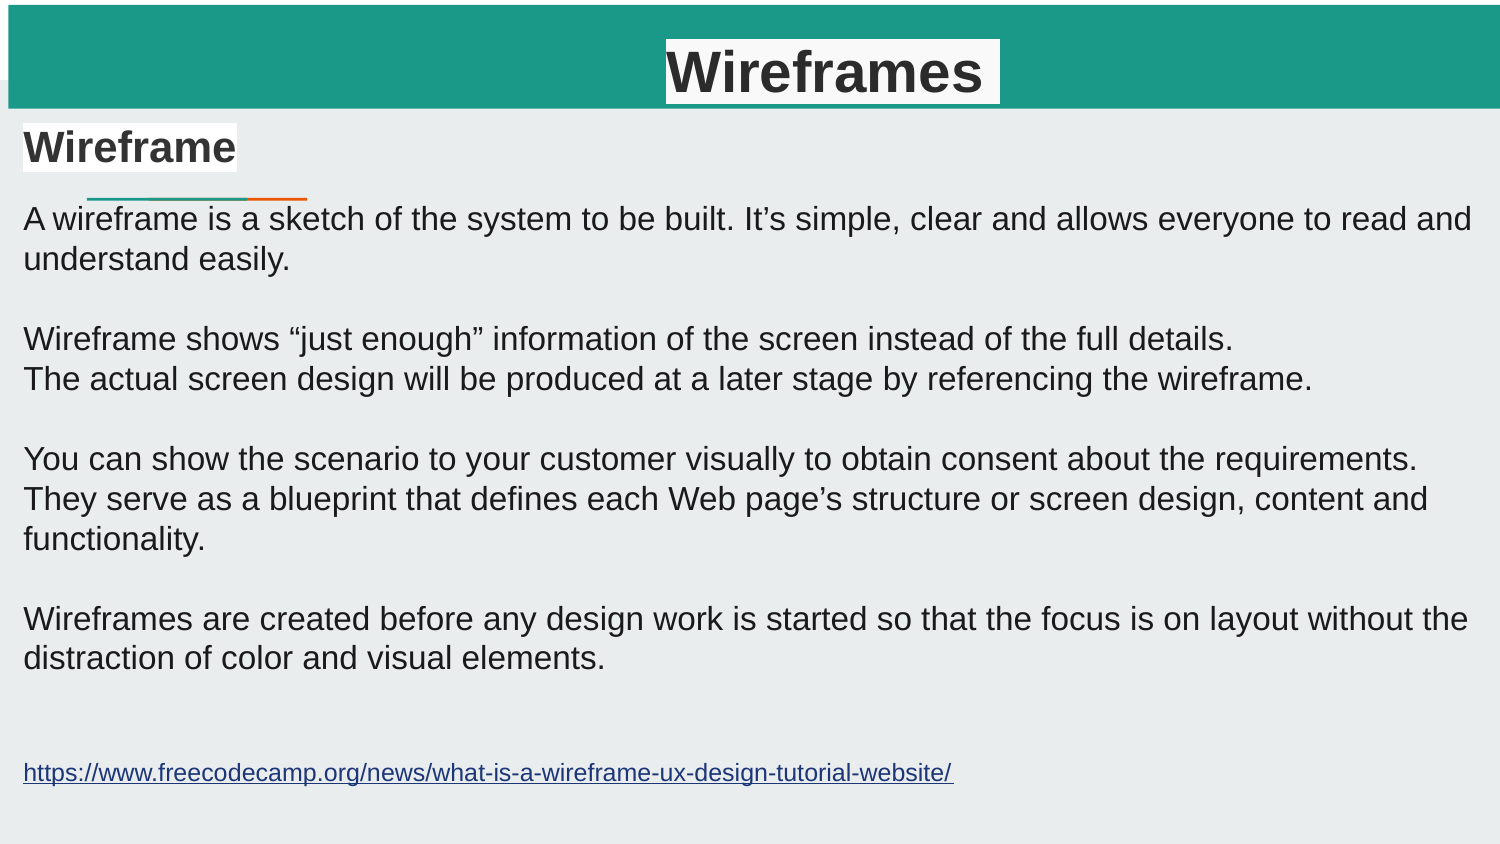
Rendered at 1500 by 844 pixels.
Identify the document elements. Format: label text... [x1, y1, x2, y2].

text_box Wireframe [8, 103, 1500, 182]
text_box A wireframe is a sketch of the system to be built. It’s simple, clear and allows everyone to read and understand easily. Wireframe shows “just enough” information of the screen instead of the full details. The actual screen design will be produced at a later stage by referencing the wireframe. You can show the scenario to your customer visually to obtain consent about the requirements. They serve as a blueprint that defines each Web page’s structure or screen design, content and functionality. Wireframes are created before any design work is started so that the focus is on layout without the distraction of color and visual elements. https://www.freecodecamp.org/news/what-is-a-wireframe-ux-design-tutorial-website/ [8, 182, 1500, 842]
title Wireframes [8, 4, 1500, 103]
